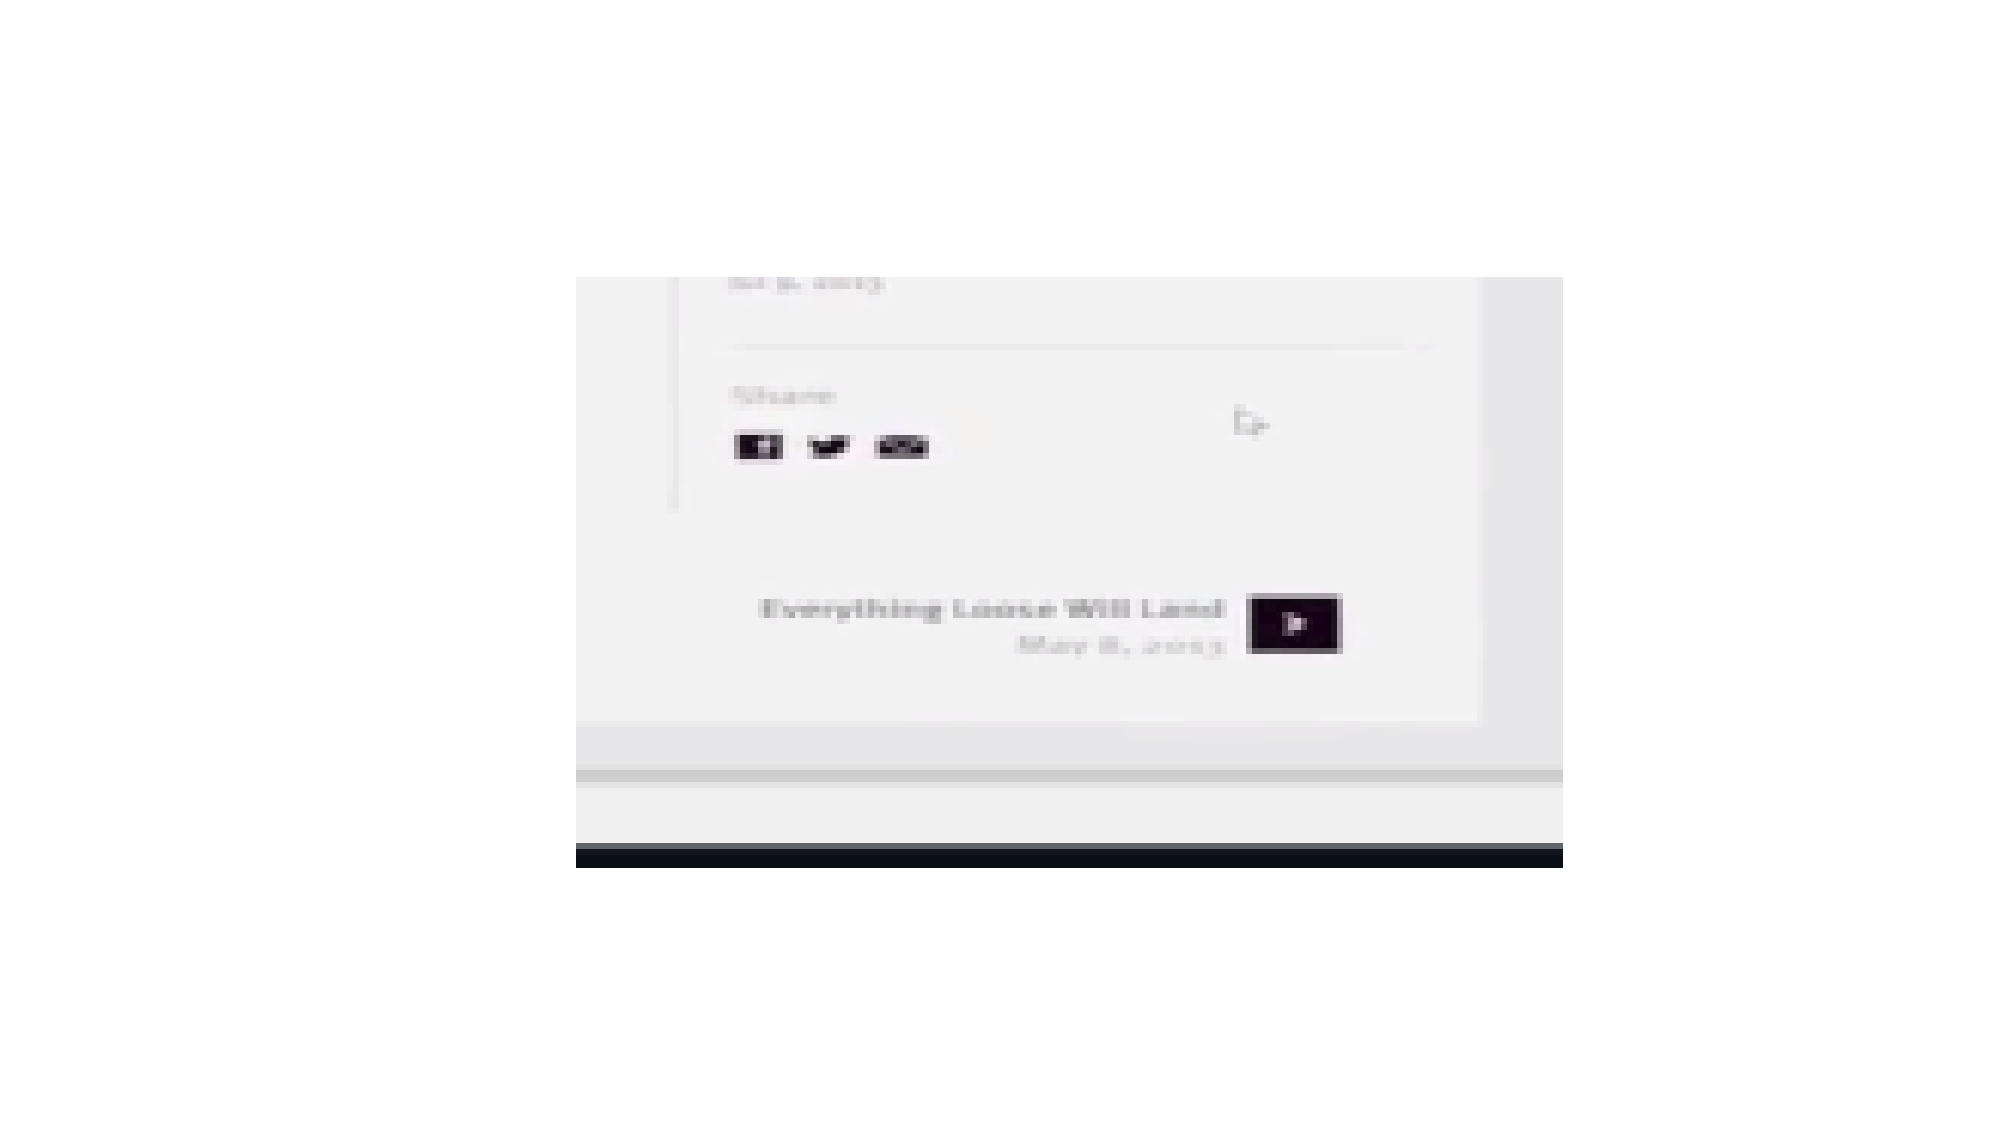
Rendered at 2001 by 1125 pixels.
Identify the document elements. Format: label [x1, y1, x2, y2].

picture [576, 277, 1563, 868]
